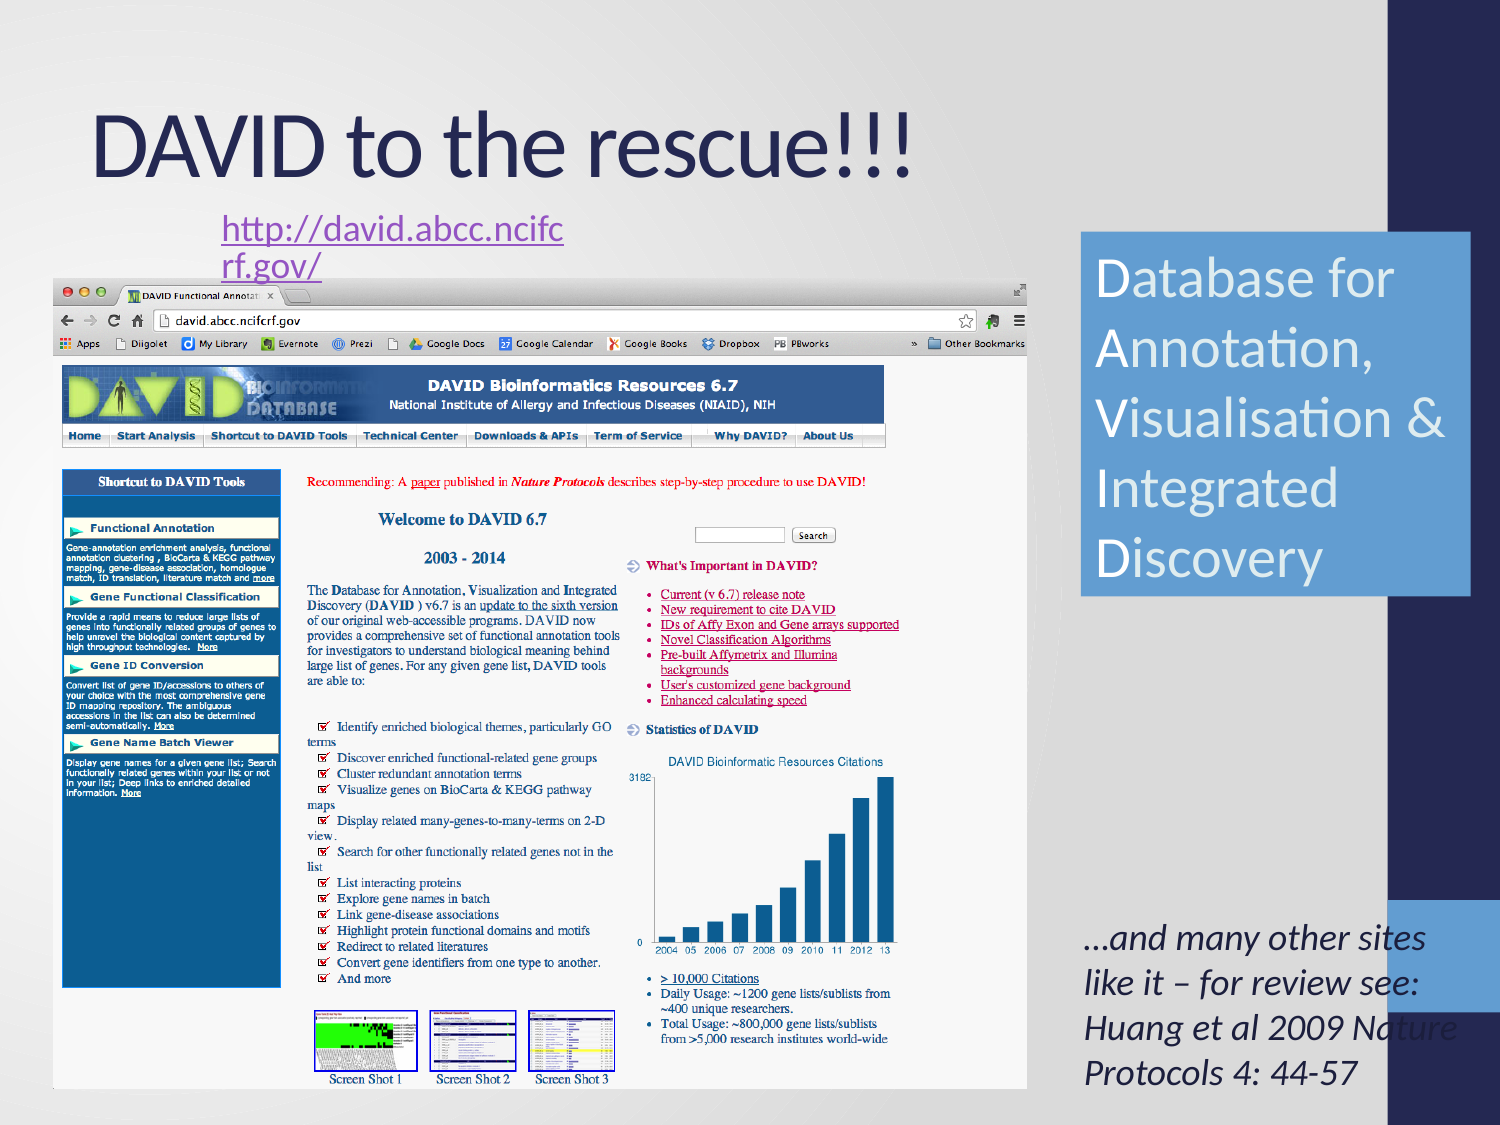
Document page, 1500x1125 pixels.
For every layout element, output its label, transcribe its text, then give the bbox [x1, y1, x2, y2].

text_box Database for Annotation, Visualisation & Integrated Discovery [1080, 231, 1471, 597]
text_box …and many other sites like it – for review see: Huang et al 2009 Nature Protocols 4: 44-57 [1068, 905, 1500, 1100]
picture [52, 278, 1027, 1090]
title DAVID to the rescue!!! [75, 45, 1325, 233]
text_box http://david.abcc.ncifcrf.gov/ [206, 196, 585, 256]
